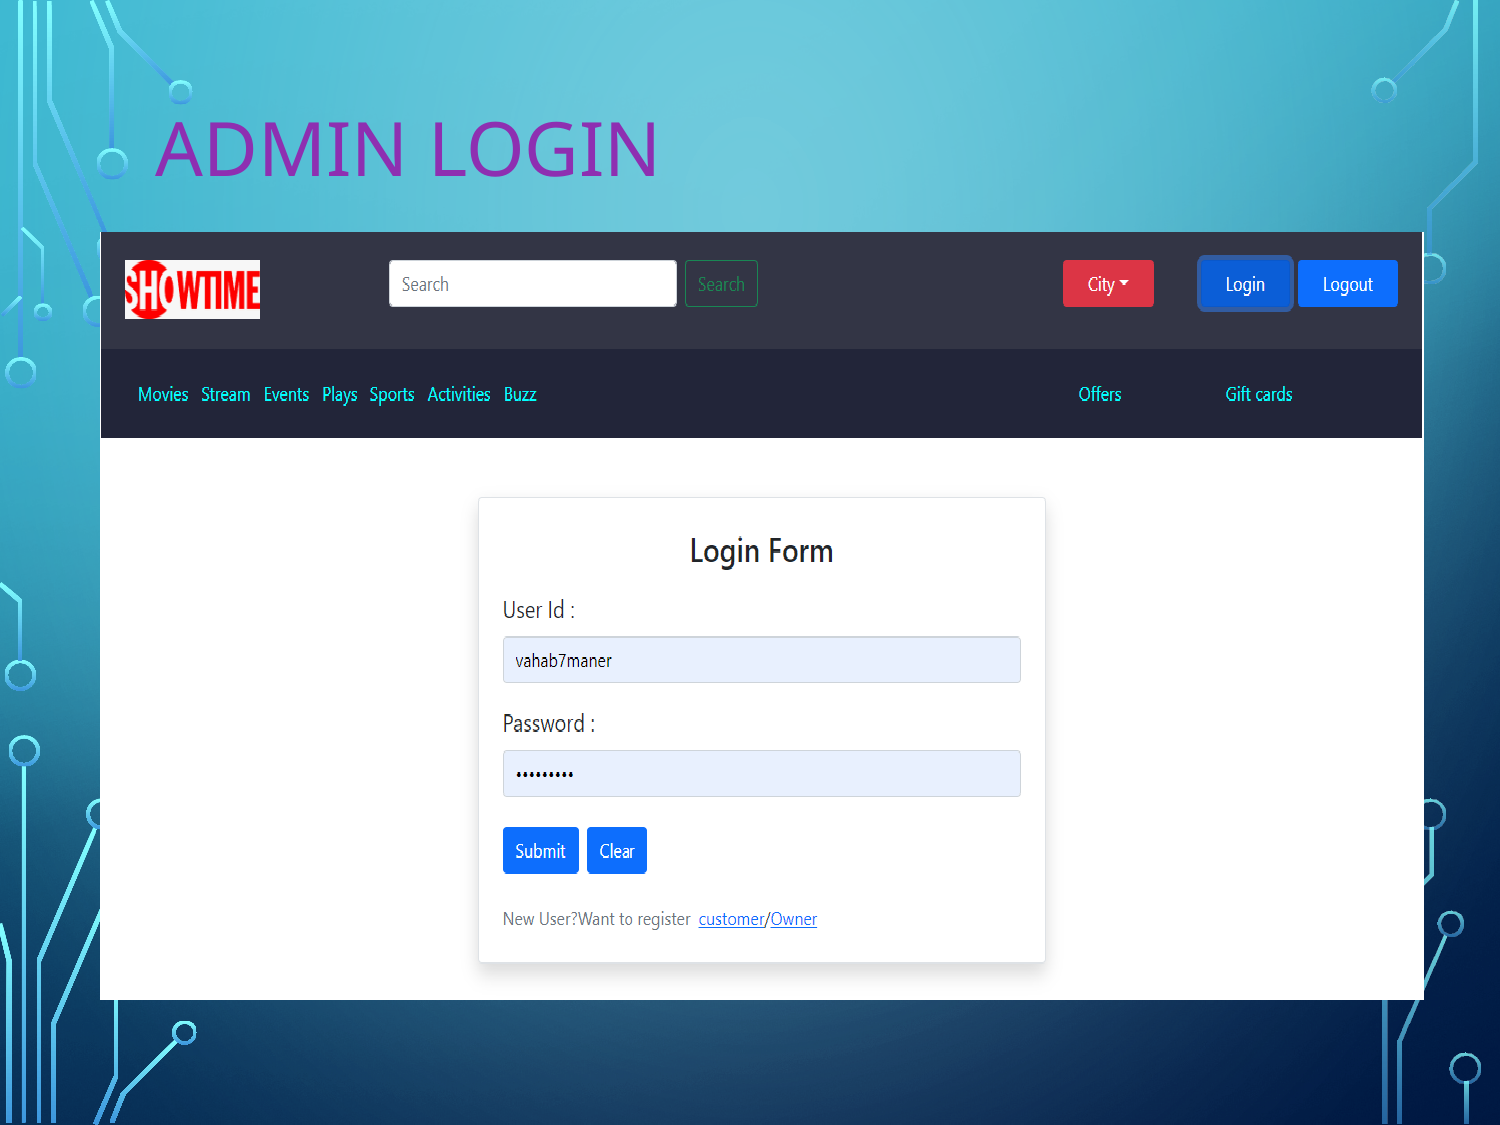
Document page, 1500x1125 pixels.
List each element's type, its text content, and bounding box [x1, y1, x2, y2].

picture [100, 232, 1424, 1000]
title Admin Login [140, 30, 1360, 232]
